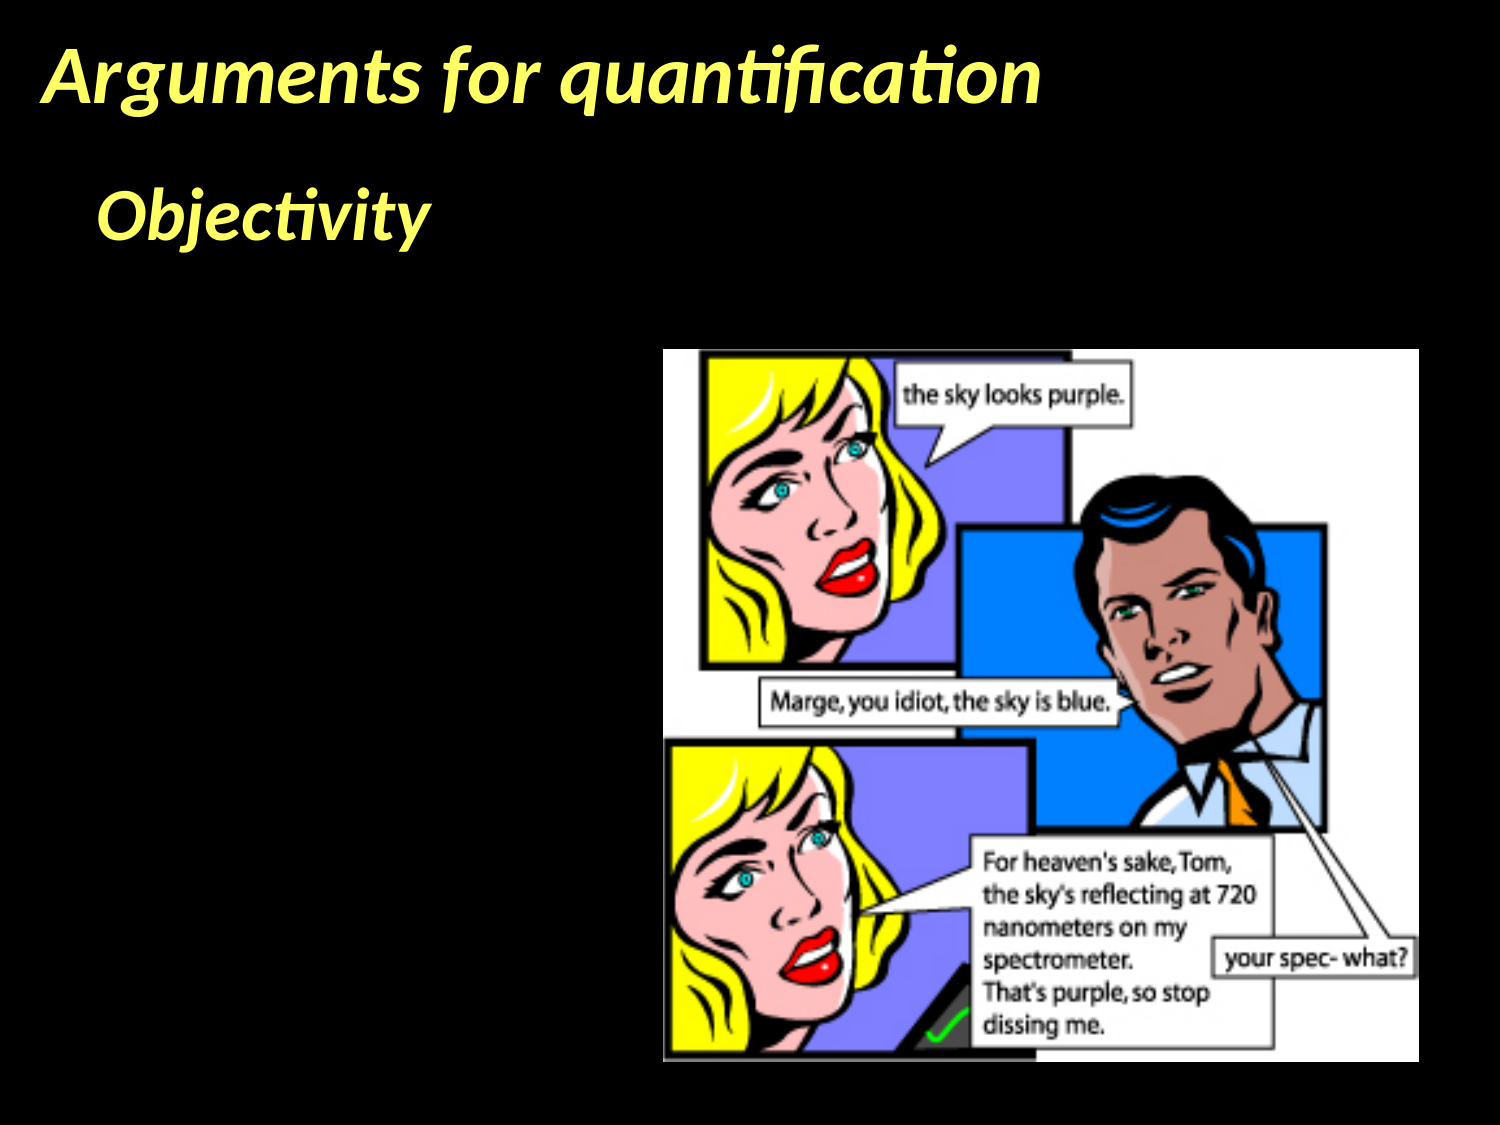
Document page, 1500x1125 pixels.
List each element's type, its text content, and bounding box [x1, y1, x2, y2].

text_box Arguments for quantification [27, 12, 1072, 129]
picture [663, 349, 1420, 1062]
text_box Objectivity [80, 158, 486, 446]
